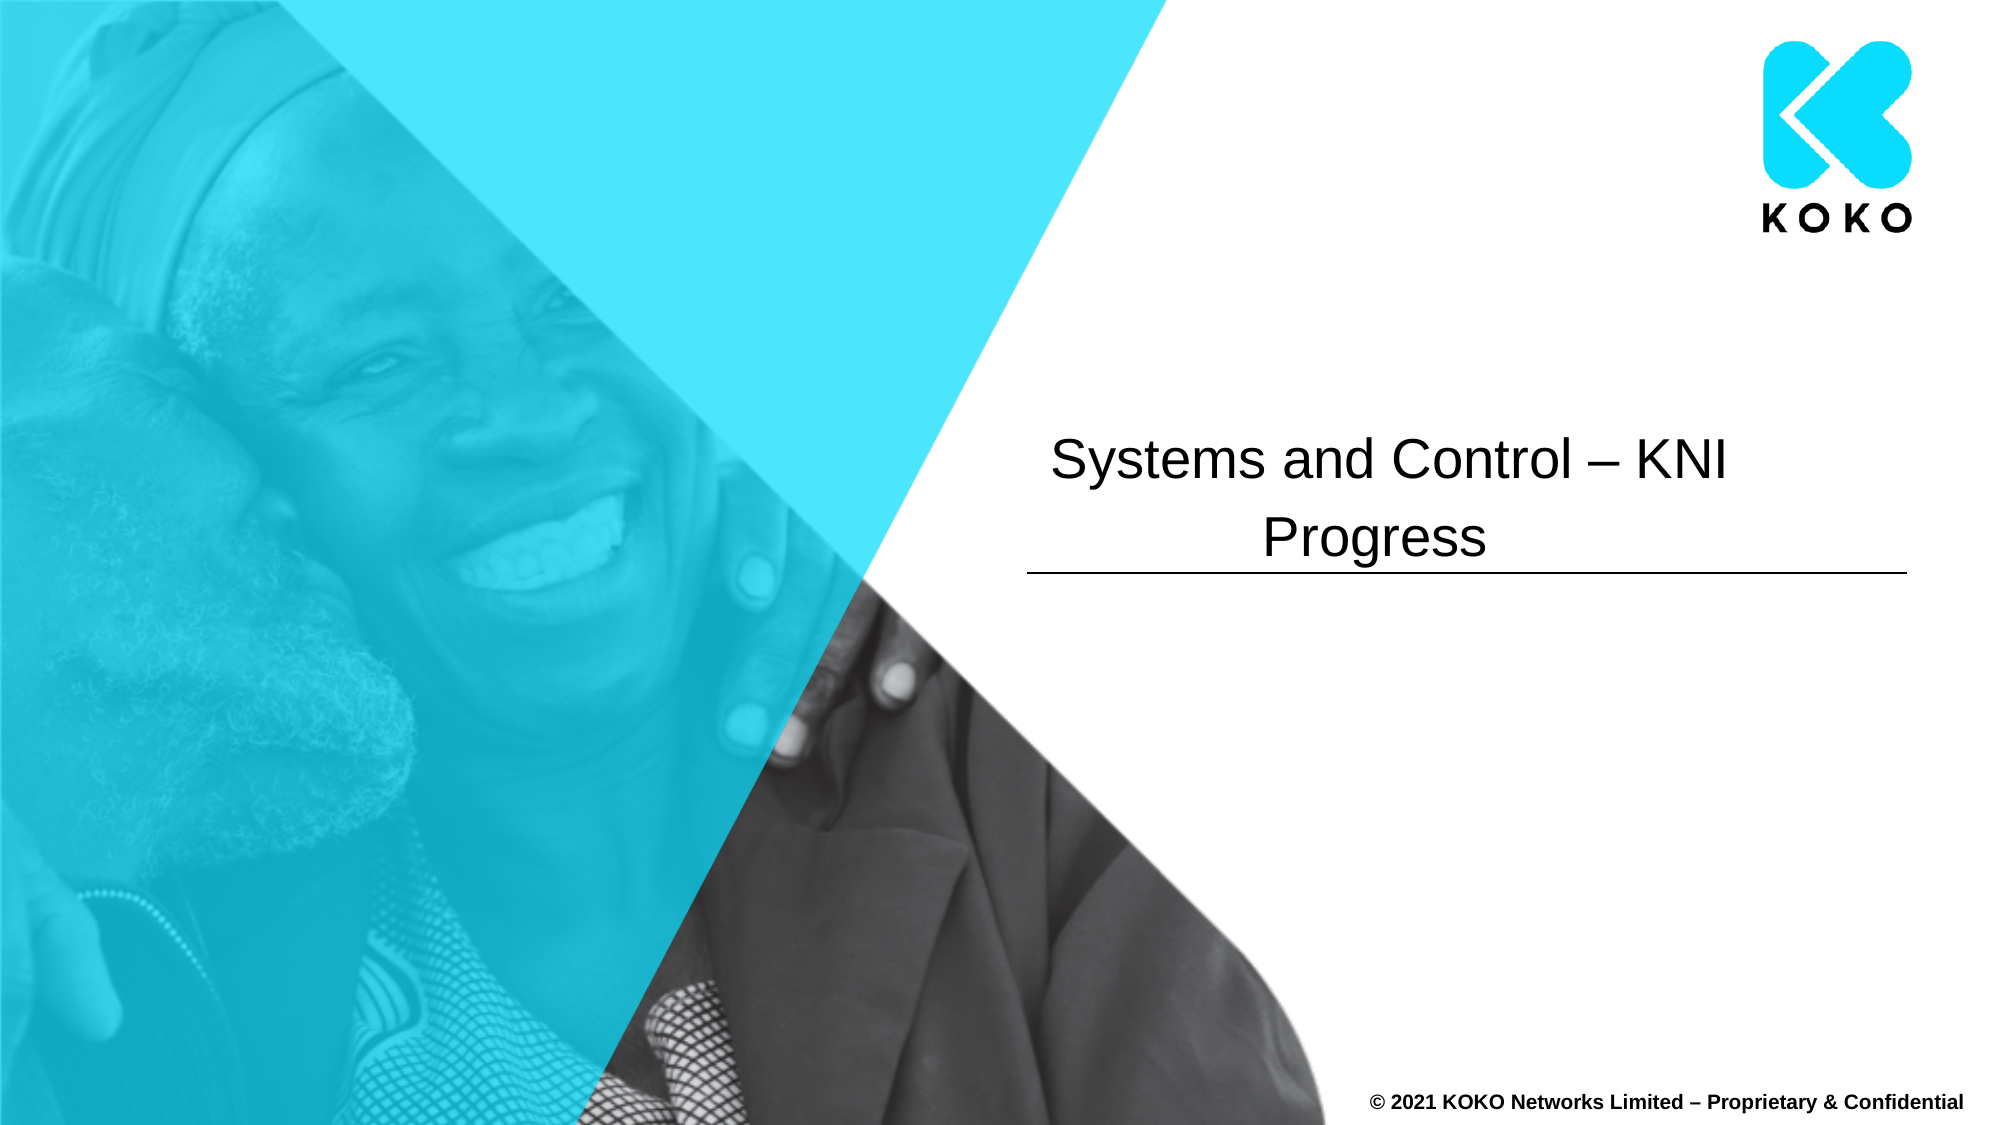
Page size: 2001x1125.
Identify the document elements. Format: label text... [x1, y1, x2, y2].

title Systems and Control – KNI Progress [956, 397, 1974, 583]
picture [1710, 17, 1960, 266]
picture [0, 0, 1328, 1125]
